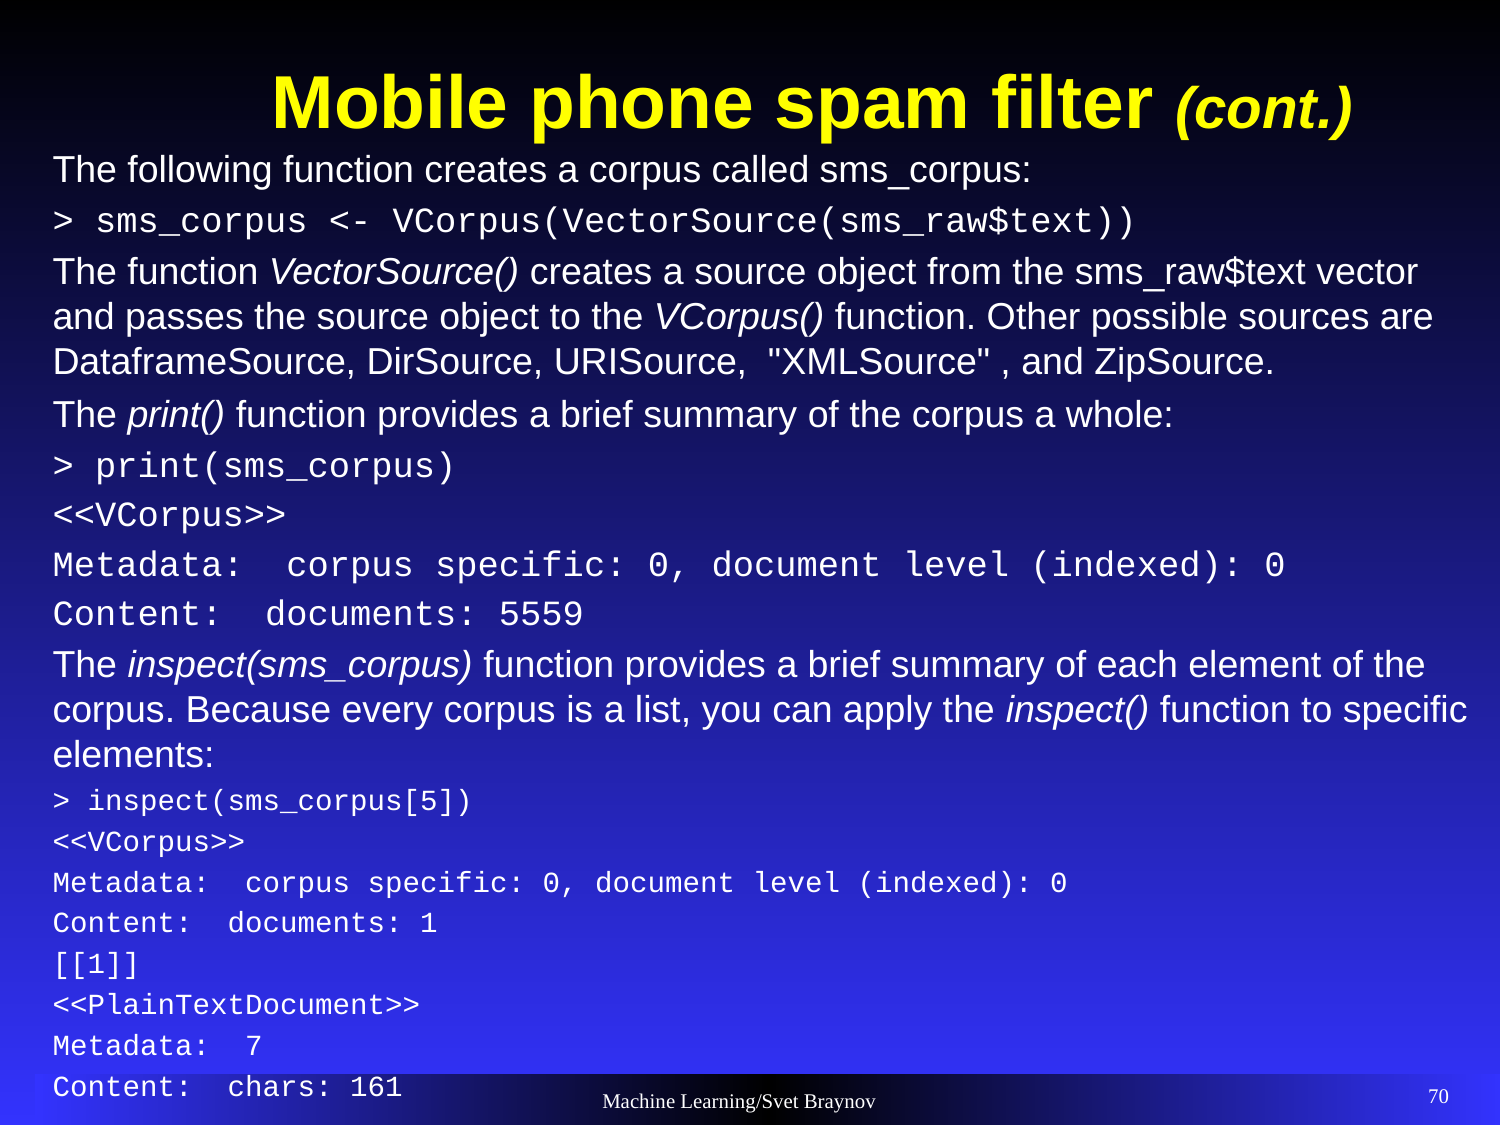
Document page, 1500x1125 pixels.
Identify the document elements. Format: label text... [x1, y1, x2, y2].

list The following function creates a corpus called sms_corpus: > sms_corpus <- VCorpus(VectorSource(sms_raw$text)) The function VectorSource() creates a source object from the sms_raw$text vector and passes the source object to the VCorpus() function. Other possible sources are DataframeSource, DirSource, URISource, "XMLSource" , and ZipSource. The print() function provides a brief summary of the corpus a whole: > print(sms_corpus) <<VCorpus>> Metadata: corpus specific: 0, document level (indexed): 0 Content: documents: 5559 The inspect(sms_corpus) function provides a brief summary of each element of the corpus. Because every corpus is a list, you can apply the inspect() function to specific elements: > inspect(sms_corpus[5]) <<VCorpus>> Metadata: corpus specific: 0, document level (indexed): 0 Content: documents: 1 [[1]] <<PlainTextDocument>> Metadata: 7 Content: chars: 161 [37, 137, 1500, 813]
title Mobile phone spam filter (cont.) [174, 5, 1450, 137]
slide_number 70 [1413, 1074, 1500, 1125]
